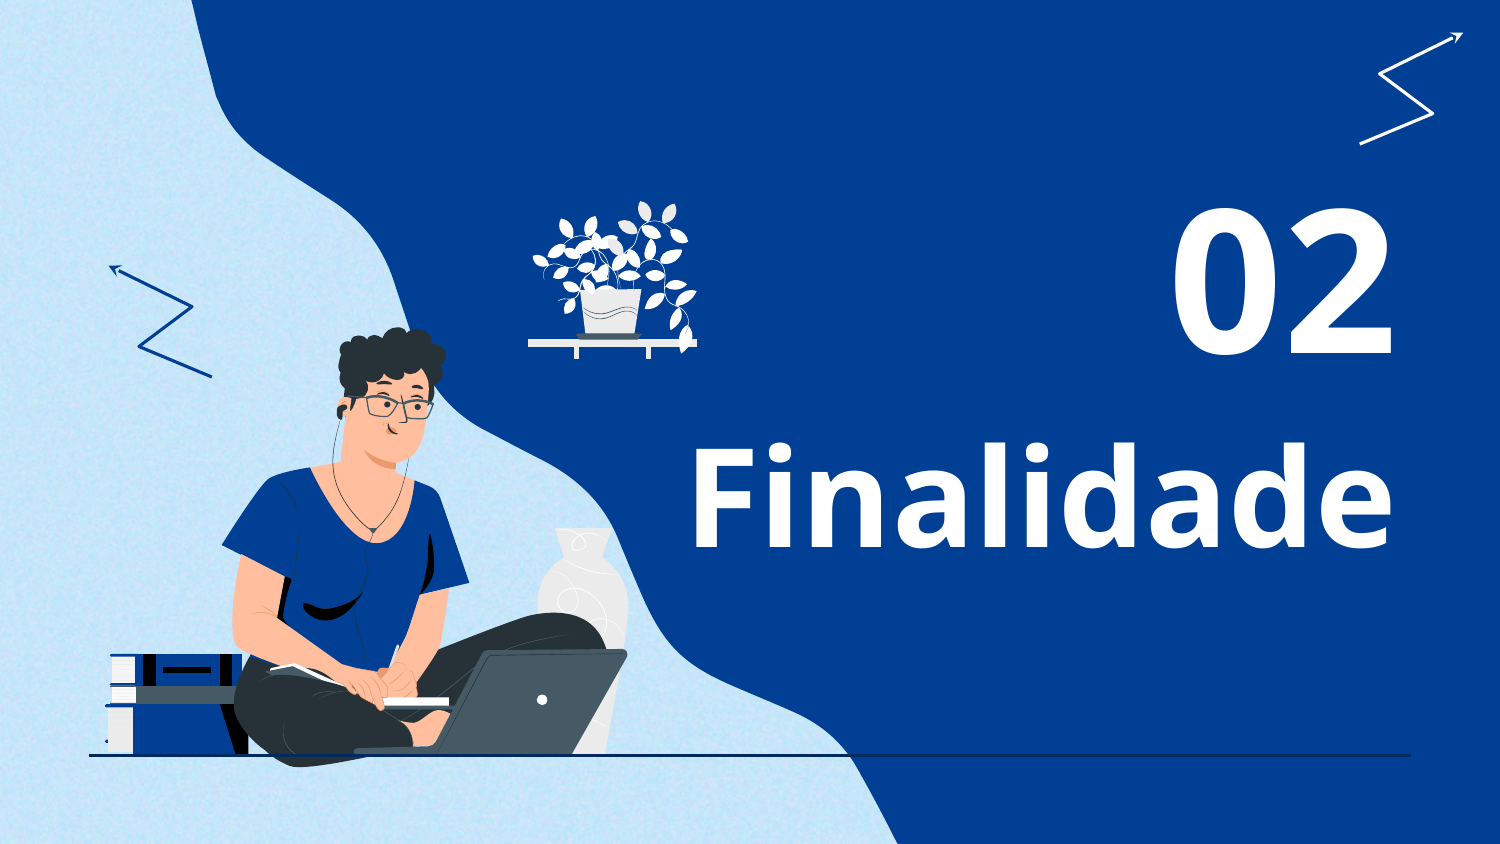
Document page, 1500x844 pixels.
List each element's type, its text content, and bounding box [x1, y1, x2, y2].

picture [630, 577, 847, 754]
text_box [104, 763, 630, 768]
text_box [108, 265, 193, 325]
title 02 [1132, 141, 1413, 391]
text_box [1359, 32, 1464, 145]
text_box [527, 200, 698, 360]
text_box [104, 327, 630, 754]
picture [0, 0, 897, 844]
title Finalidade [634, 409, 1413, 577]
